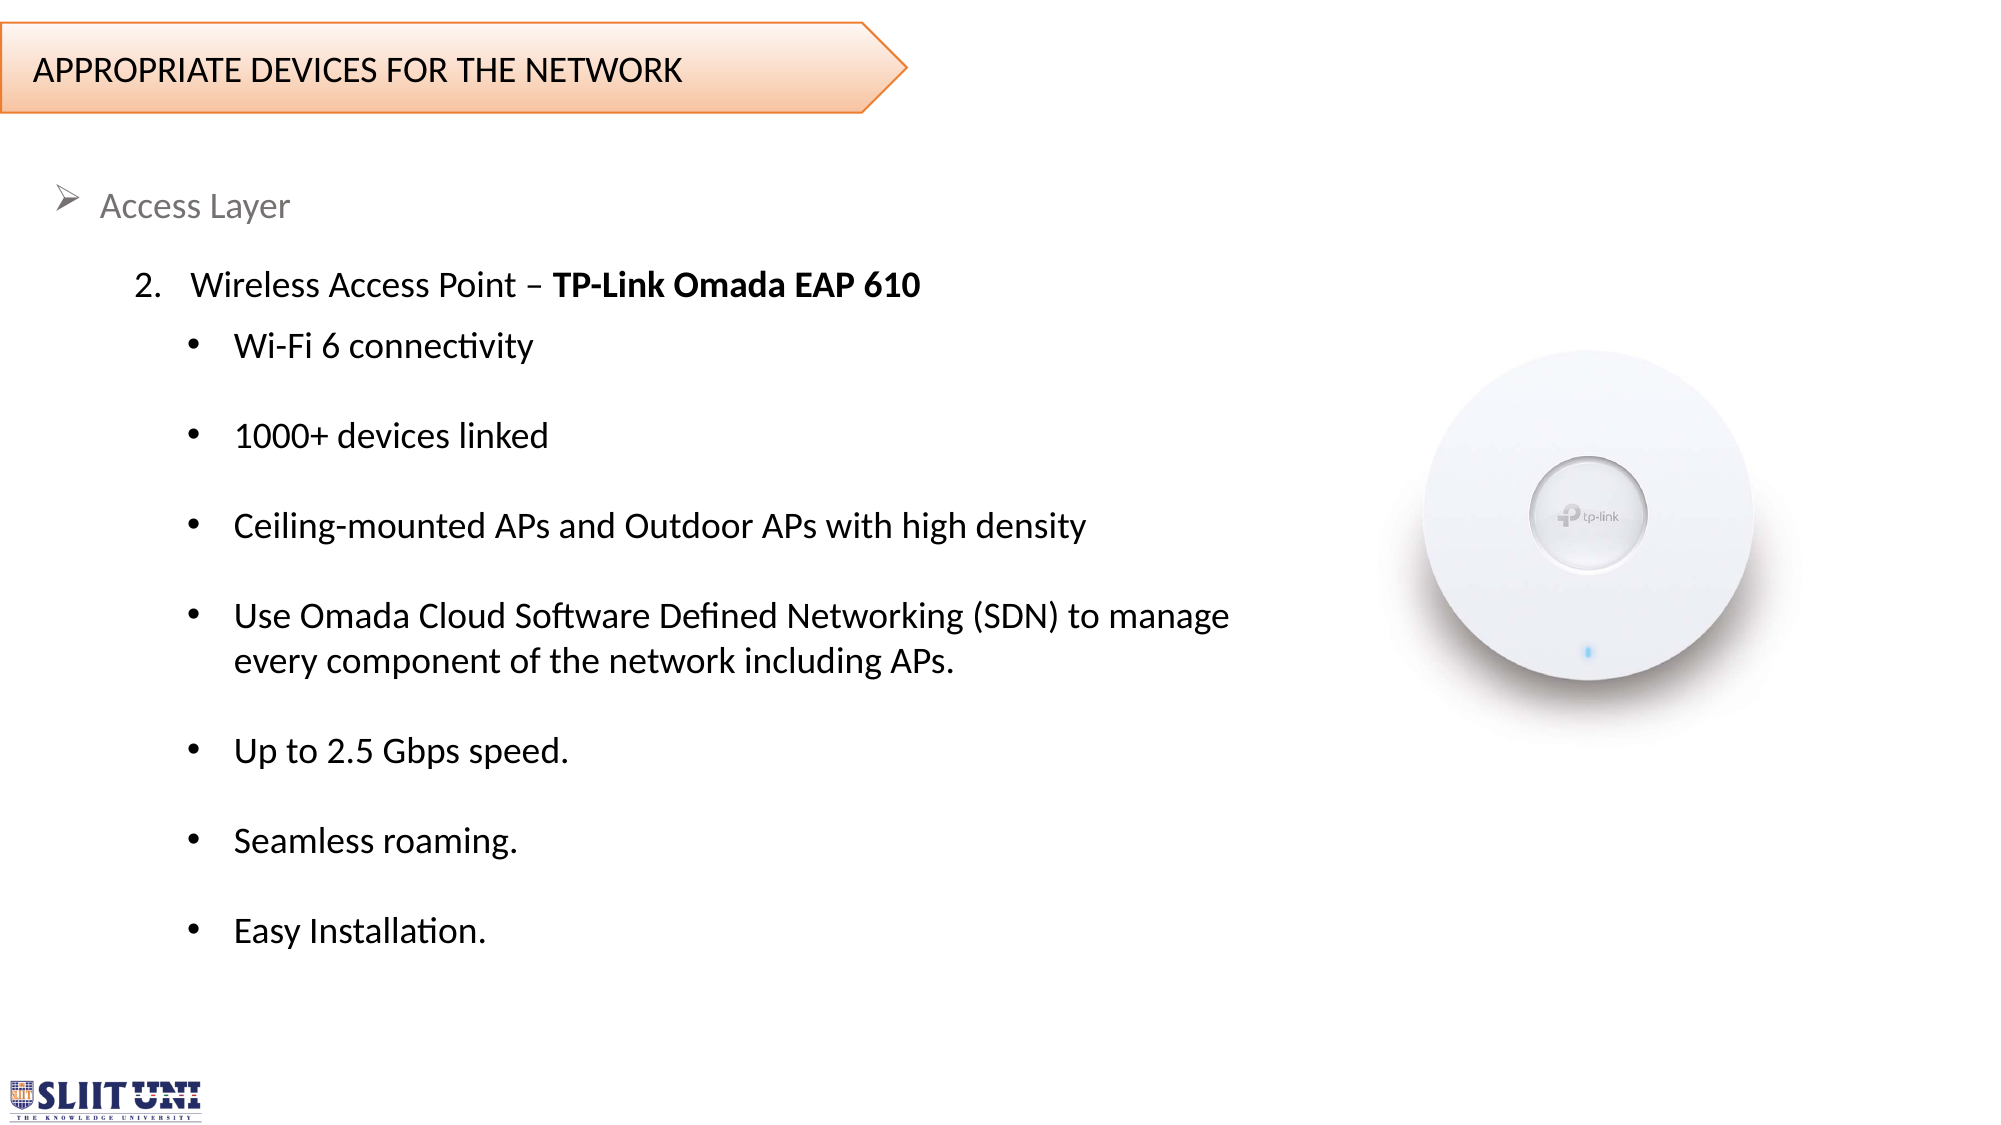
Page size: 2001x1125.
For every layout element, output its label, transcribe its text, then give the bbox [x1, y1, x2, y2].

text_box Wireless Access Point – TP-Link Omada EAP 610 [119, 253, 936, 313]
text_box Access Layer [38, 173, 307, 233]
picture [0, 1078, 210, 1125]
text_box APPROPRIATE DEVICES FOR THE NETWORK [0, 21, 909, 114]
text_box Wi-Fi 6 connectivity 1000+ devices linked Ceiling-mounted APs and Outdoor APs with high density Use Omada Cloud Software Defined Networking (SDN) to manage every component of the network including APs. Up to 2.5 Gbps speed. Seamless roaming. Easy Installation. [172, 313, 1313, 959]
picture [1312, 253, 1864, 804]
